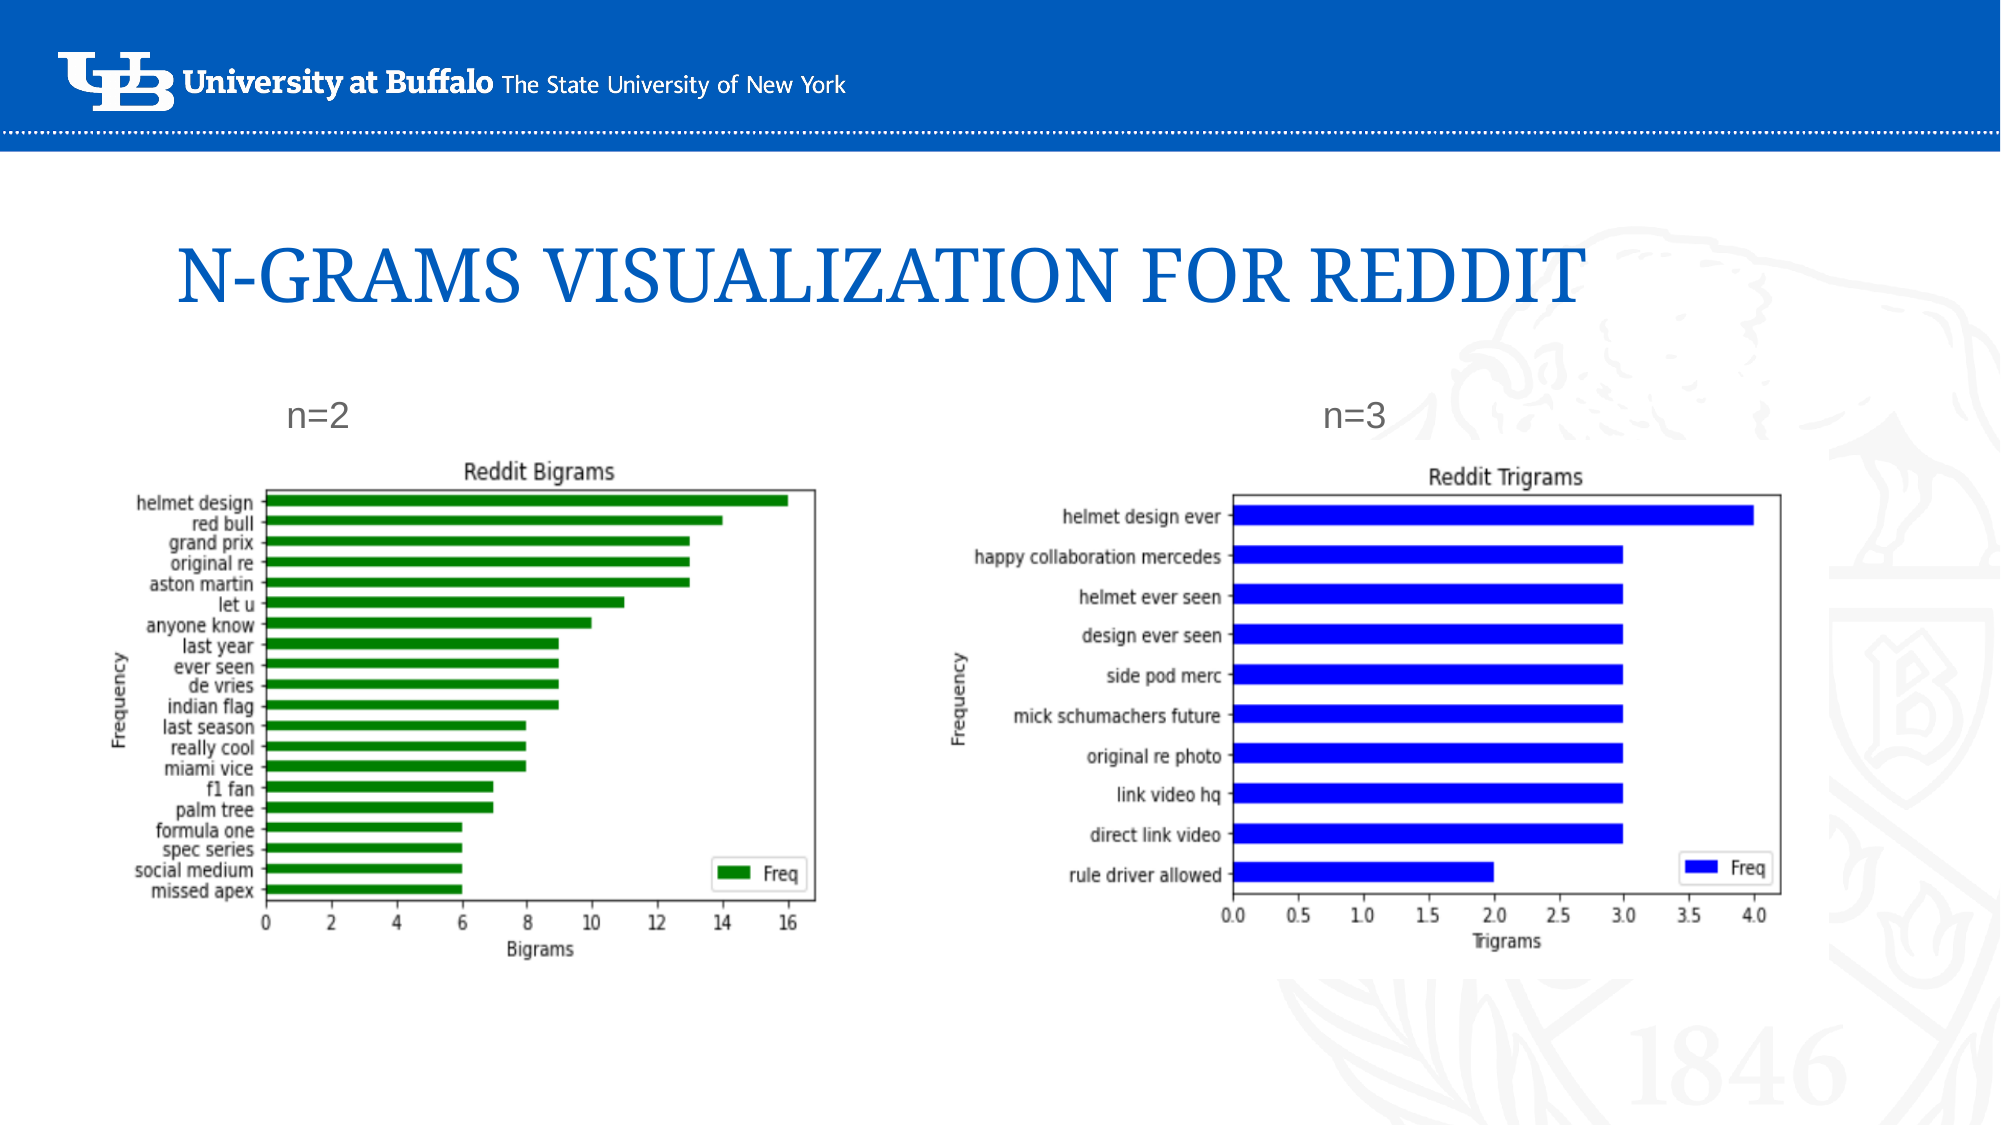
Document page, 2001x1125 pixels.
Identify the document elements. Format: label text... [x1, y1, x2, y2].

list n=2 n=3 [93, 370, 1695, 1010]
title N-GRAMS VISUALIZATION FOR REDDIT [161, 123, 1777, 327]
picture [0, 0, 2001, 1125]
